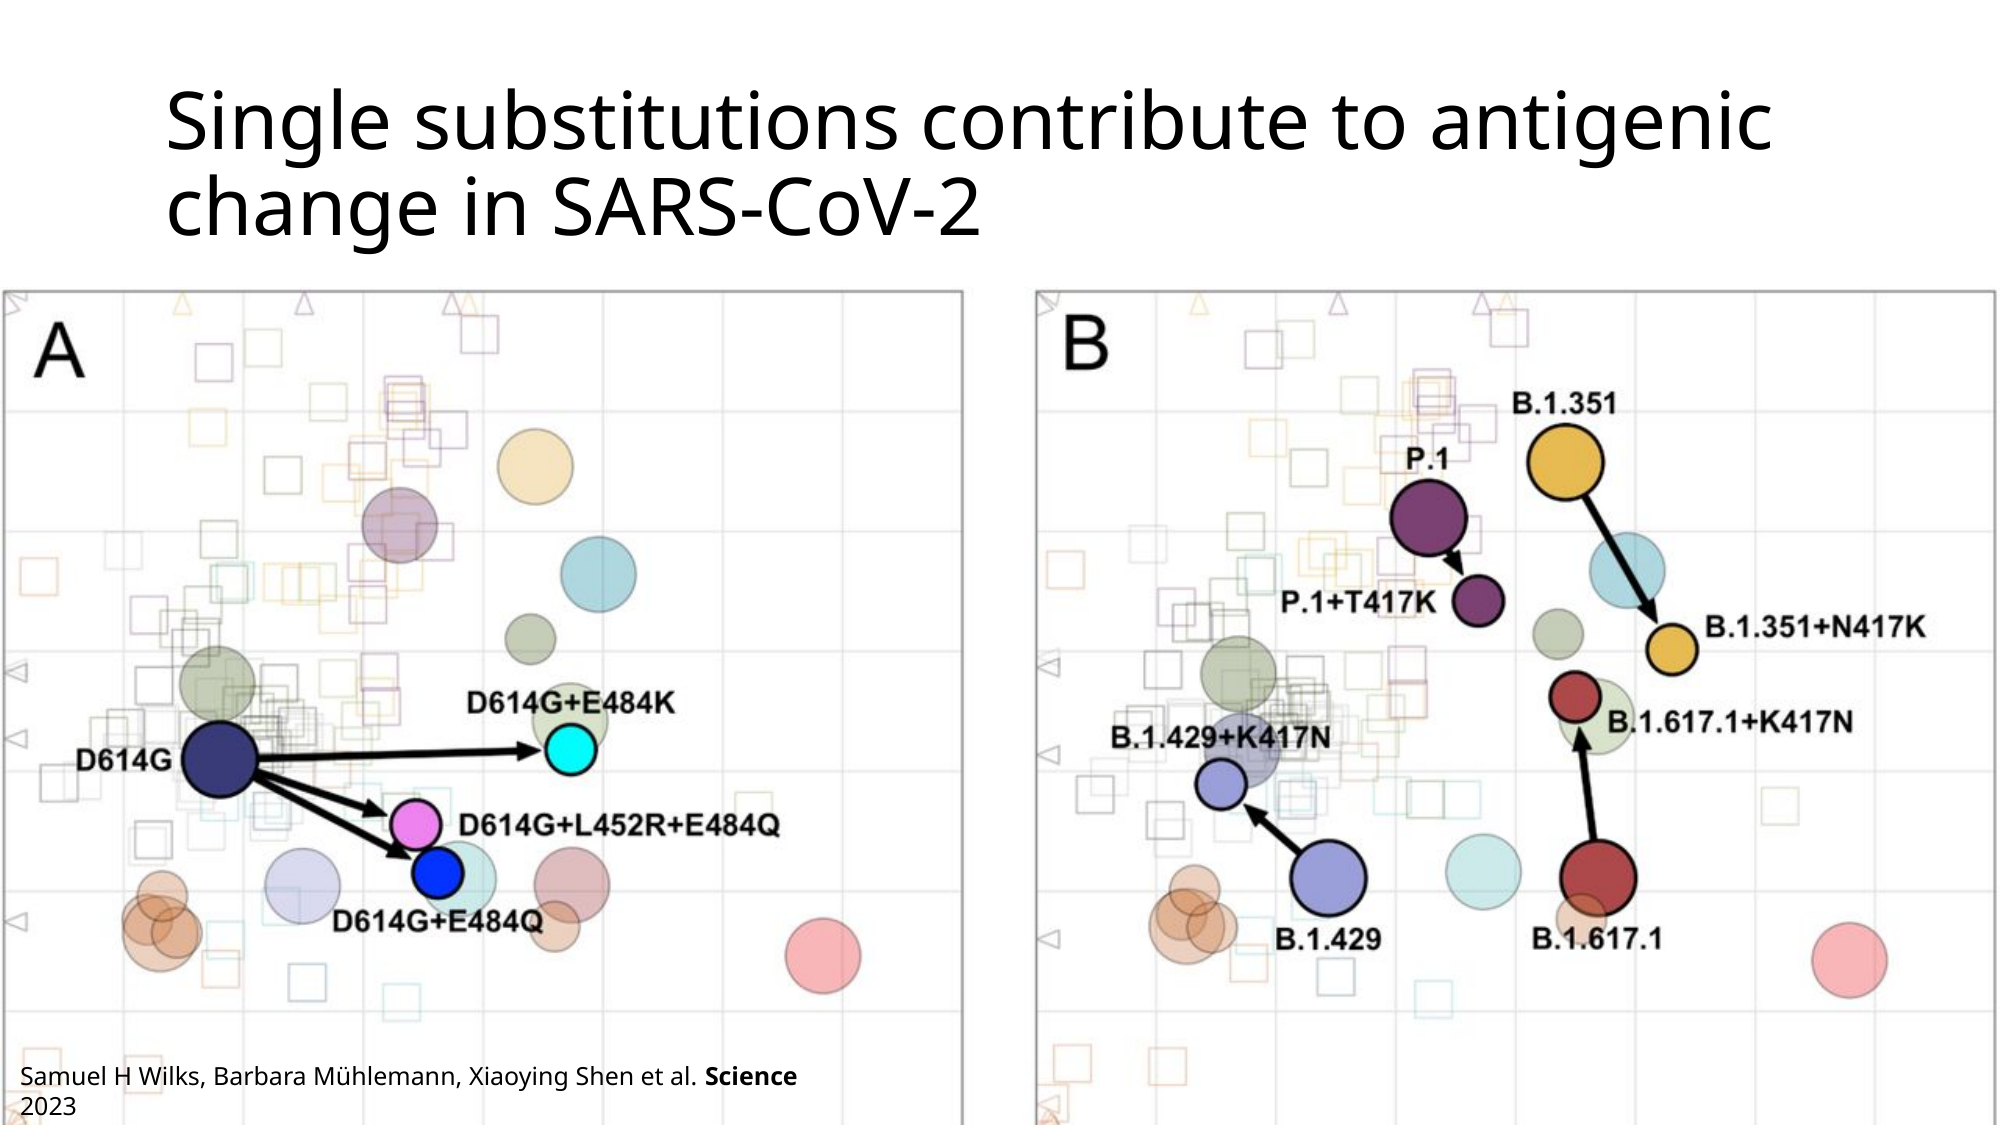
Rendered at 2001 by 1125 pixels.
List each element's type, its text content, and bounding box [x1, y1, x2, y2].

picture [0, 287, 2000, 1125]
title Single substitutions contribute to antigenic change in SARS-CoV-2 [150, 73, 1850, 261]
